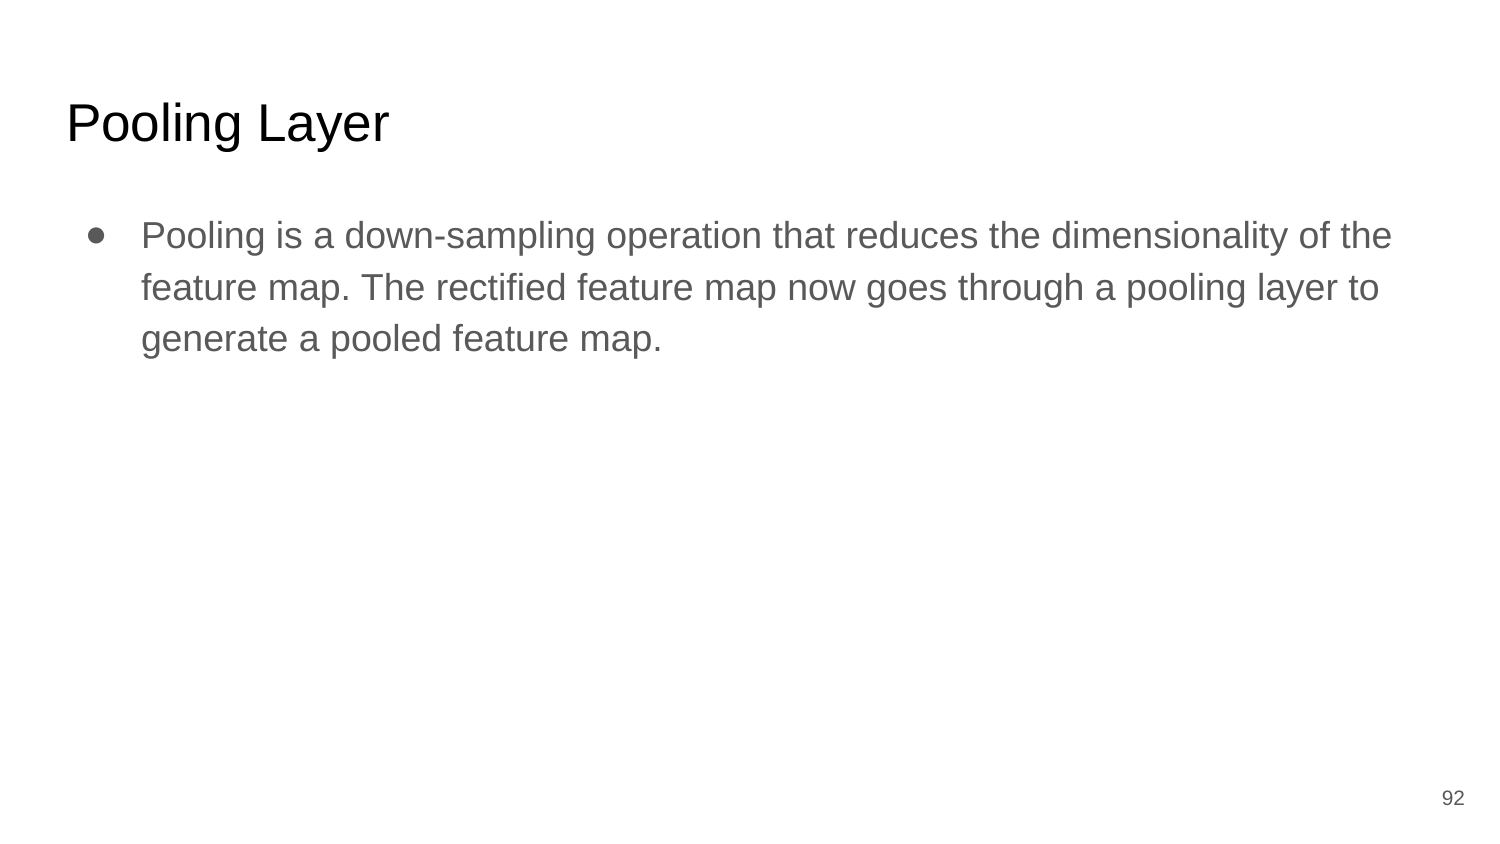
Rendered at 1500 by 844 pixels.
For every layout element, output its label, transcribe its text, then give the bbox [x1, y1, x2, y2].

title Pooling Layer [51, 72, 1449, 167]
slide_number ‹#› [1389, 764, 1480, 830]
list Pooling is a down-sampling operation that reduces the dimensionality of the feature map. The rectified feature map now goes through a pooling layer to generate a pooled feature map. [51, 189, 1449, 750]
